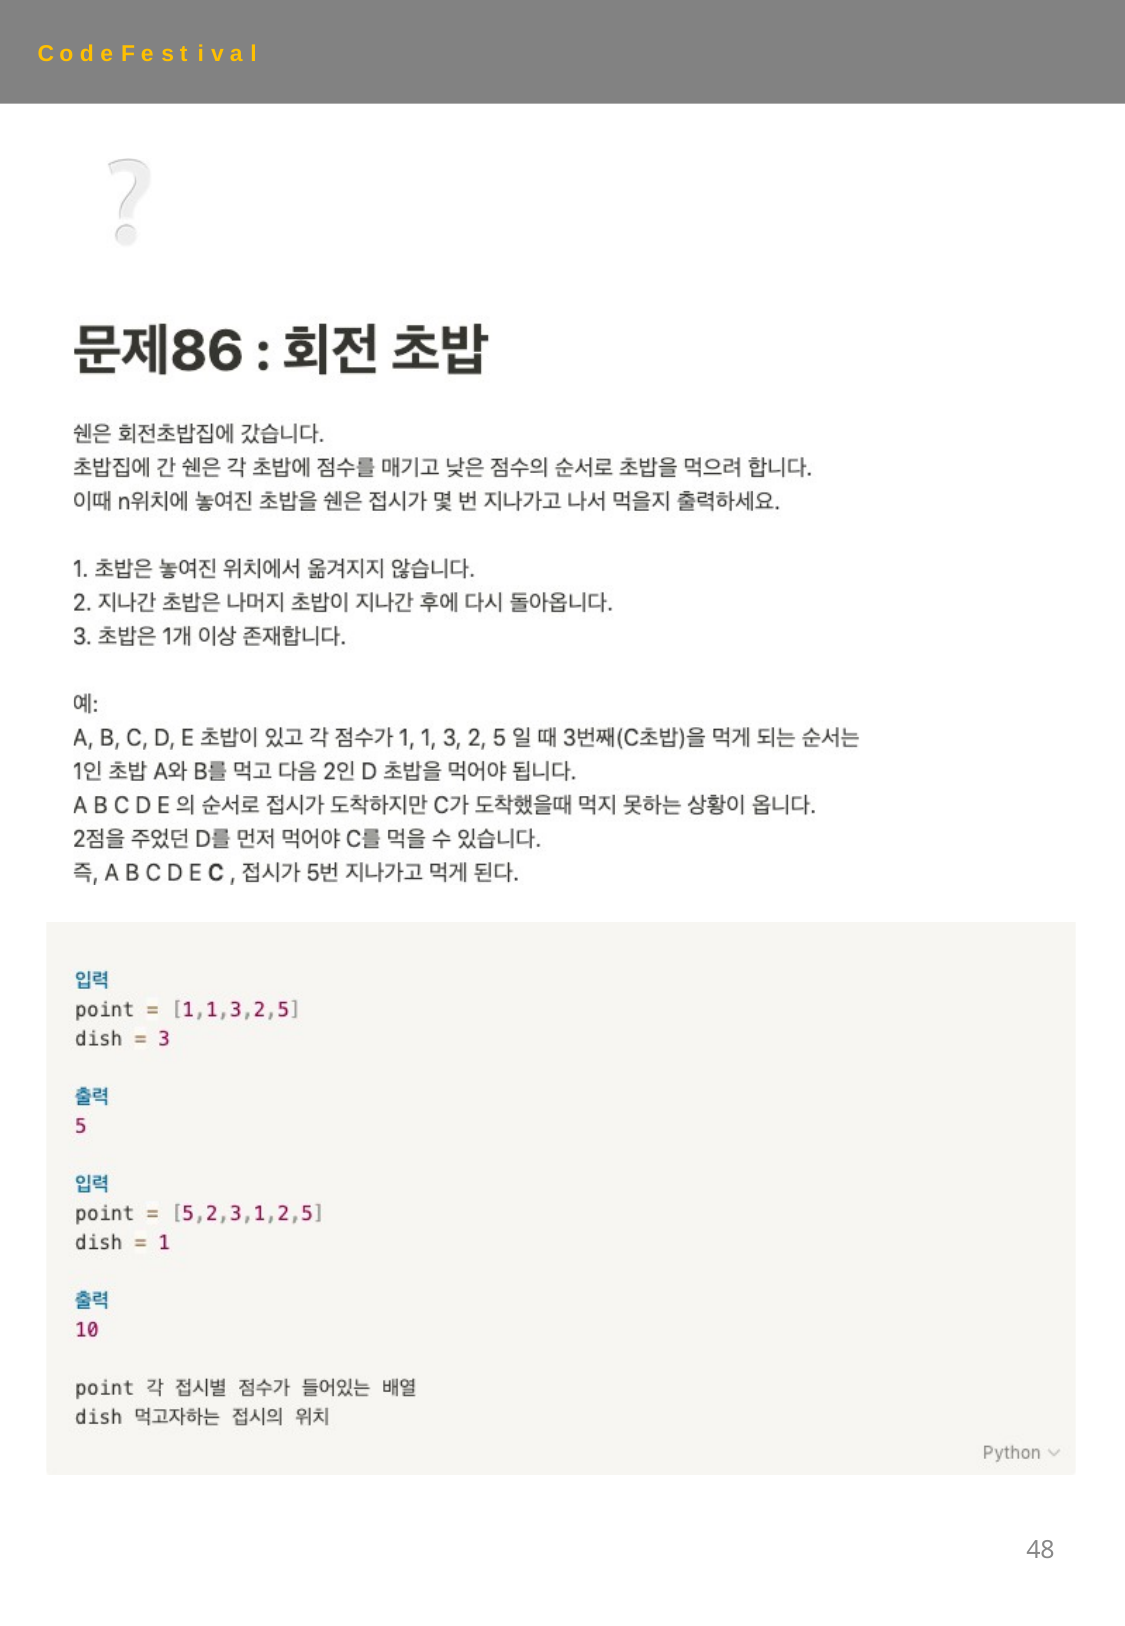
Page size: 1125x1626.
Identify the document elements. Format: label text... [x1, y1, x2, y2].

slide_number 10 [1020, 1529, 1062, 1625]
text_box C o d e F e s t i v a l [35, 36, 264, 67]
text_box [73, 158, 860, 885]
text_box [46, 922, 1076, 1475]
